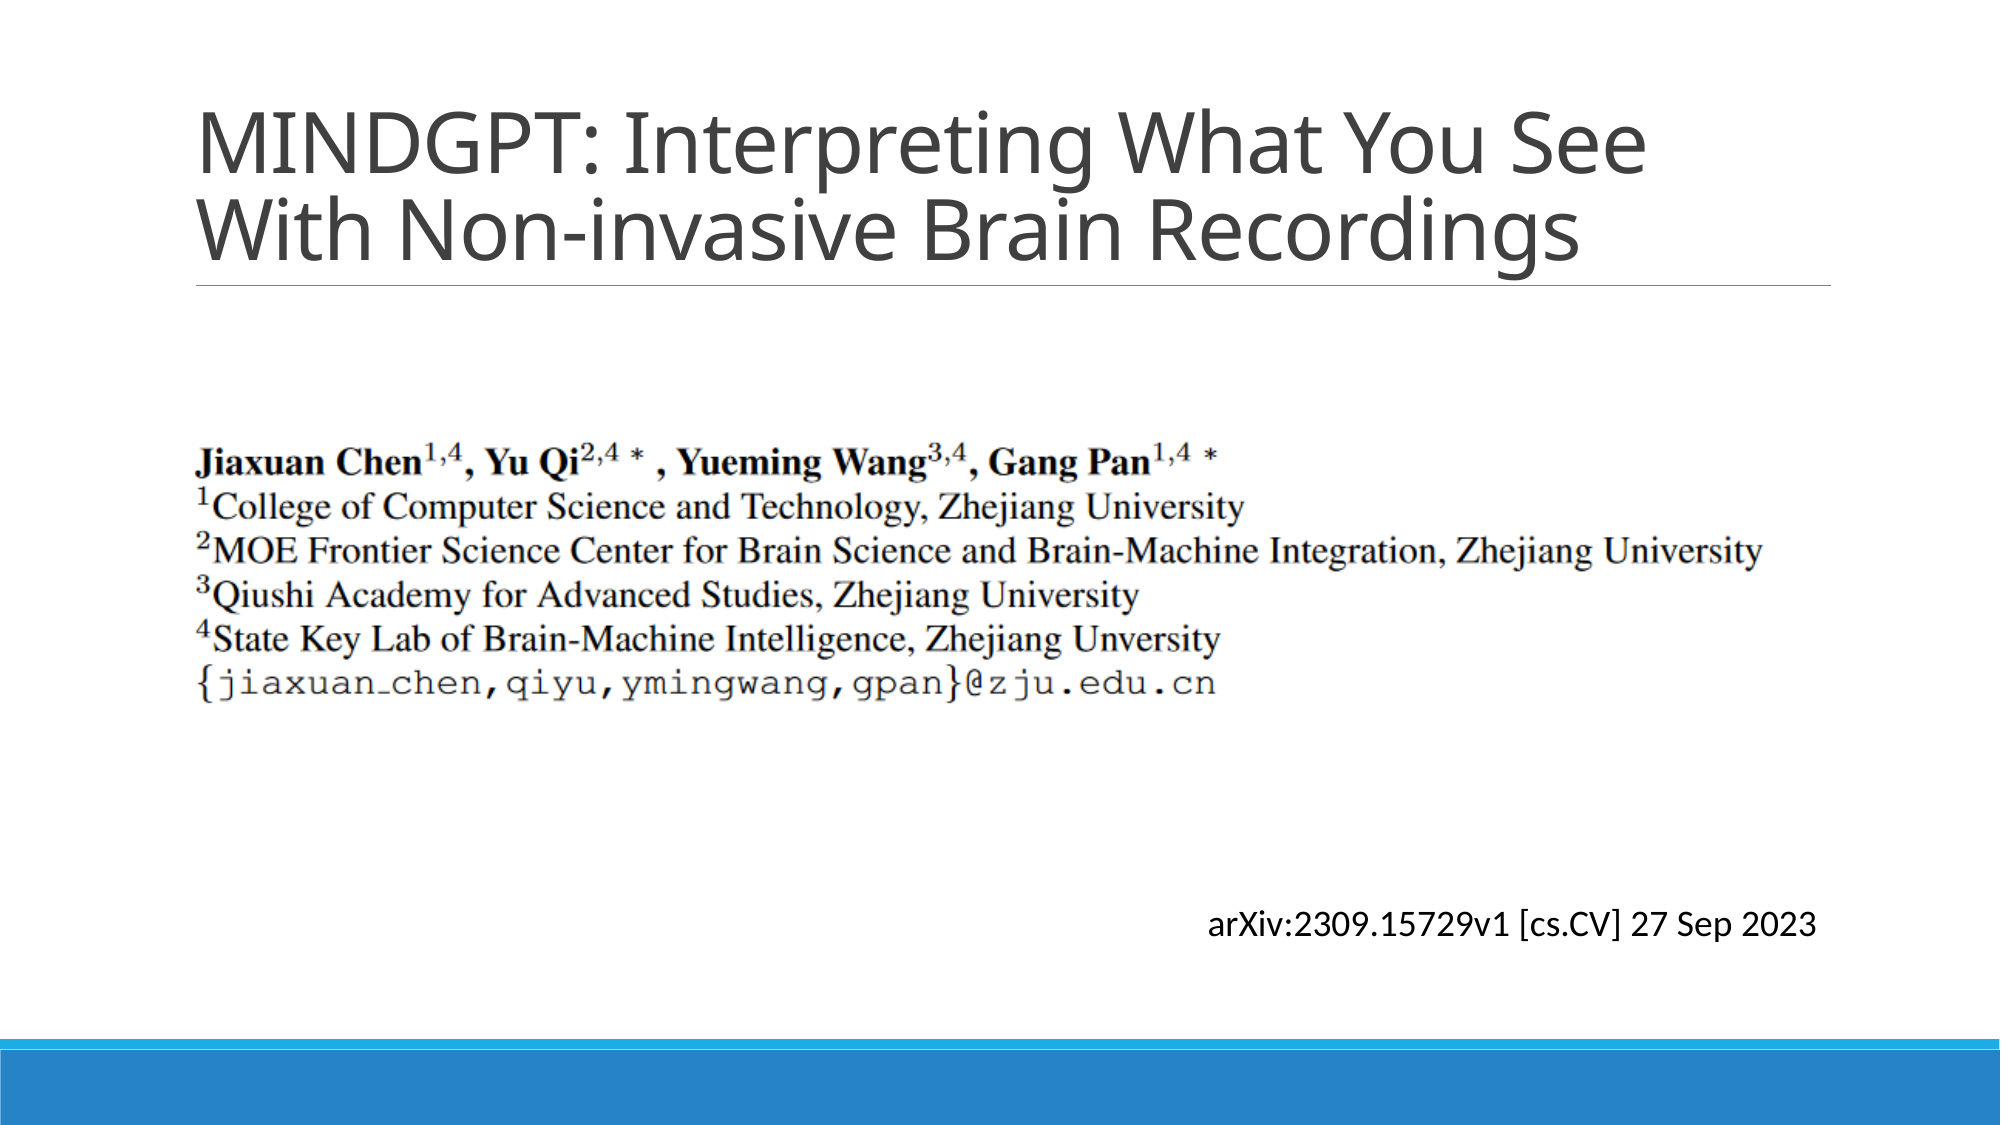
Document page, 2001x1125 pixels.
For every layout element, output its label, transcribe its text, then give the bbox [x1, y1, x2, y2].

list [163, 423, 1815, 729]
text_box arXiv:2309.15729v1 [cs.CV] 27 Sep 2023 [1192, 891, 1856, 951]
title MINDGPT: Interpreting What You See With Non-invasive Brain Recordings [180, 47, 1830, 285]
